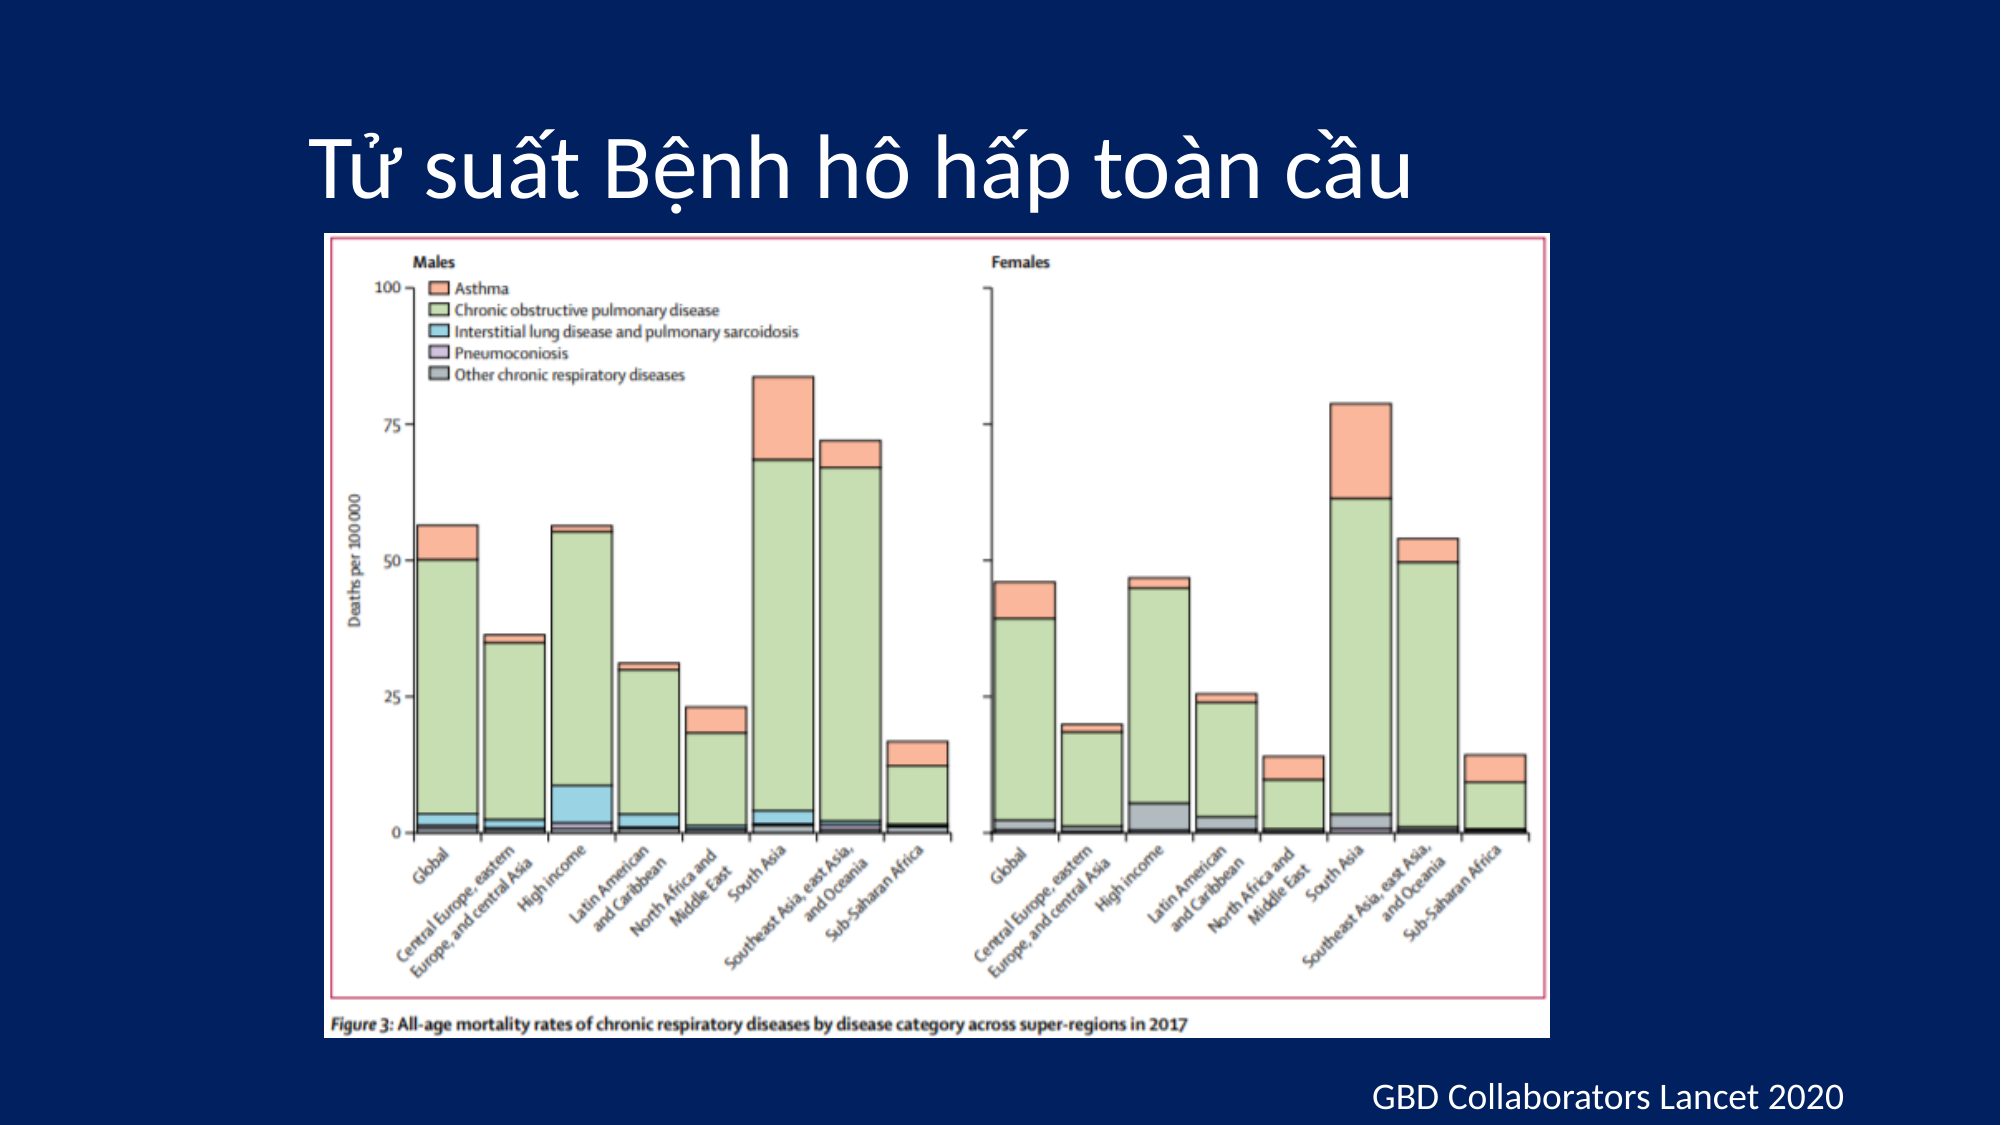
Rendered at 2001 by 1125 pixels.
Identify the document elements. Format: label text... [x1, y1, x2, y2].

text_box GBD Collaborators Lancet 2020 [1357, 1064, 1860, 1125]
title Tử suất Bệnh hô hấp toàn cầu [0, 59, 1725, 278]
picture [324, 233, 1550, 1038]
